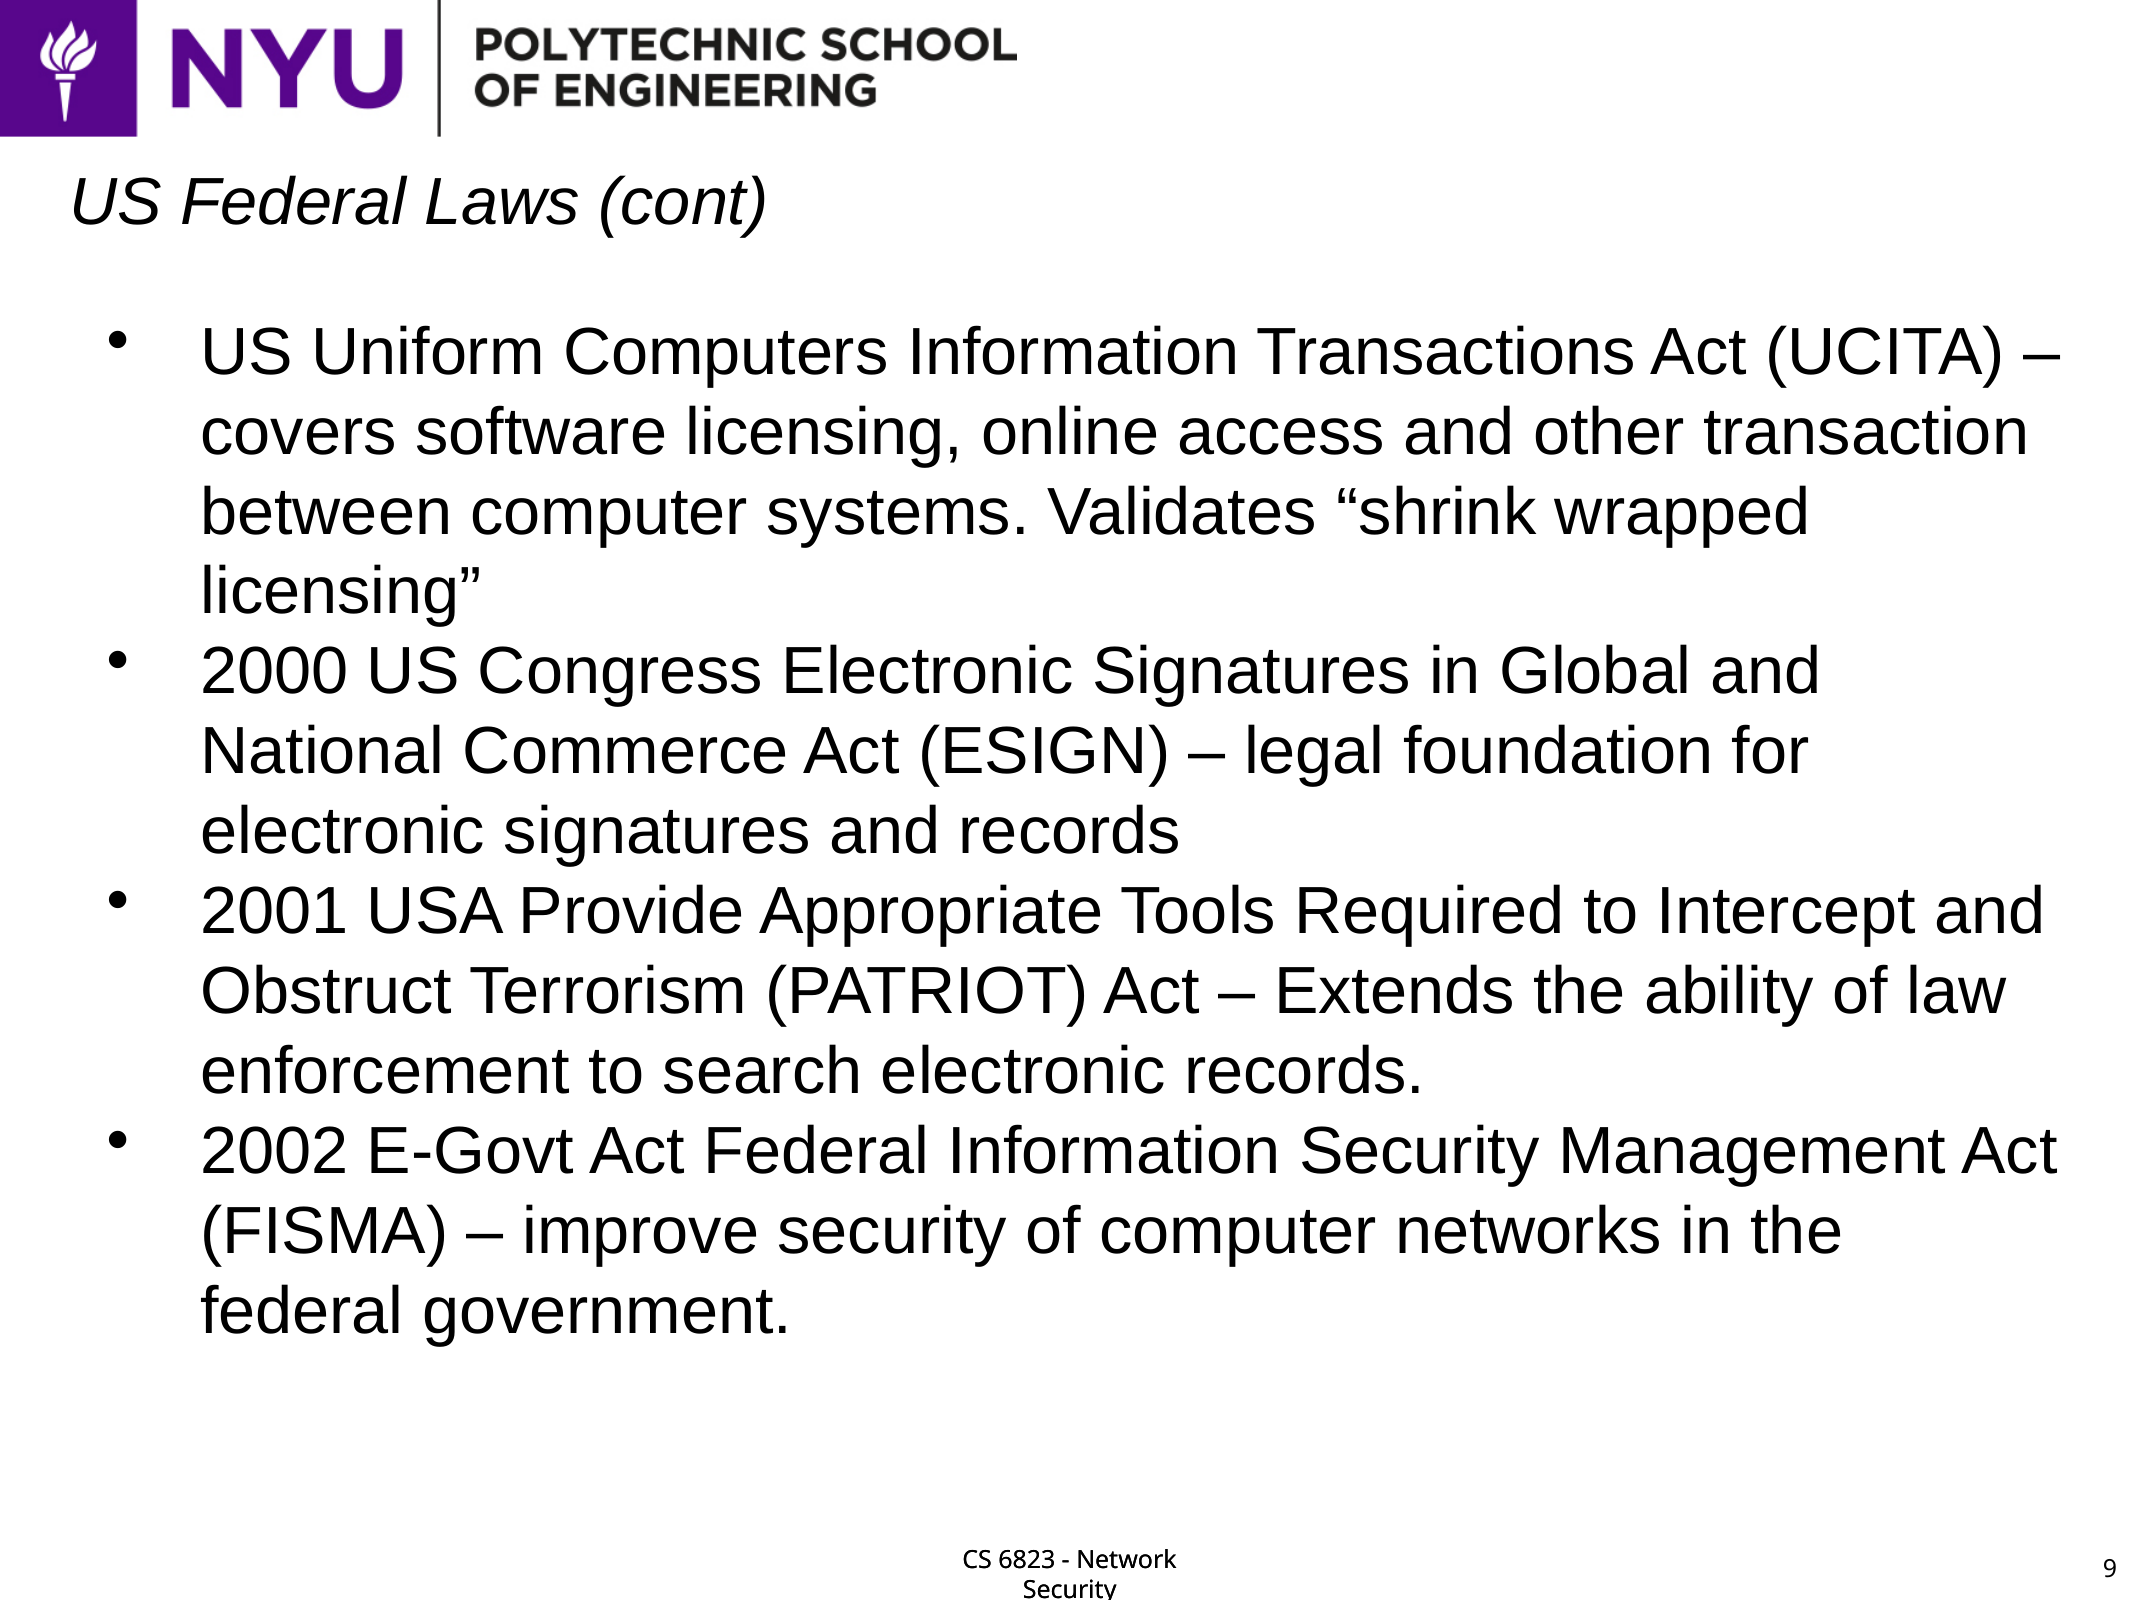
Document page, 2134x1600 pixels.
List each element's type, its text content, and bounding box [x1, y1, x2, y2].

title US Federal Laws (cont) [54, 150, 2086, 307]
text_box CS 6823 - Network Security [912, 1559, 1228, 1589]
list US Uniform Computers Information Transactions Act (UCITA) – covers software licensing, online access and other transaction between computer systems. Validates “shrink wrapped licensing” 2000 US Congress Electronic Signatures in Global and National Commerce Act (ESIGN) – legal foundation for electronic signatures and records 2001 USA Provide Appropriate Tools Required to Intercept and Obstruct Terrorism (PATRIOT) Act – Extends the ability of law enforcement to search electronic records. 2002 E-Govt Act Federal Information Security Management Act (FISMA) – improve security of computer networks in the federal government. [91, 300, 2082, 1490]
text_box 9 [2042, 1552, 2134, 1586]
picture [0, 0, 1017, 138]
